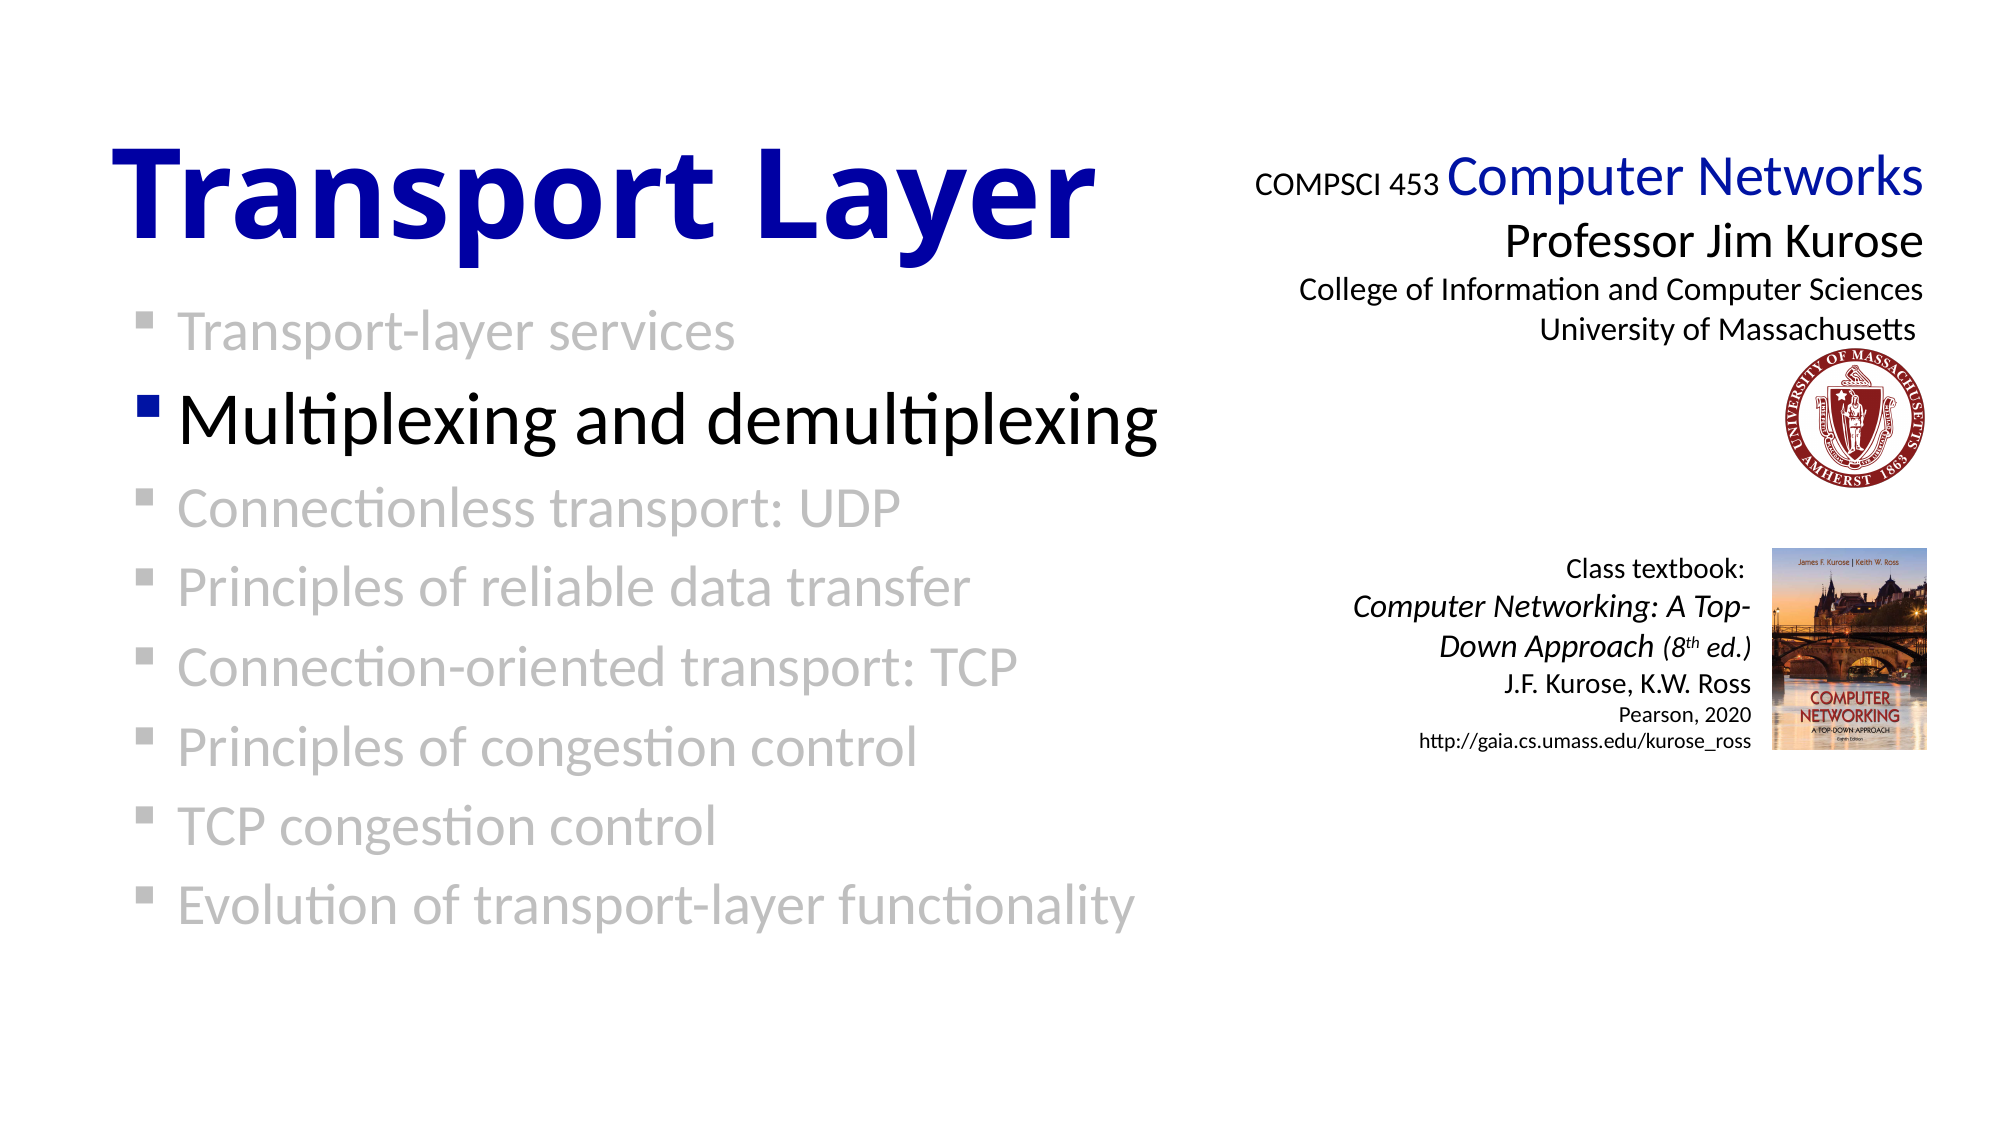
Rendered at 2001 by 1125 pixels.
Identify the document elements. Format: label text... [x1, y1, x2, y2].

title Transport Layer [95, 106, 1170, 290]
list Transport-layer services Multiplexing and demultiplexing Connectionless transport: UDP Principles of reliable data transfer Connection-oriented transport: TCP Principles of congestion control TCP congestion control Evolution of transport-layer functionality [96, 292, 1307, 978]
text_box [1217, 129, 1940, 765]
